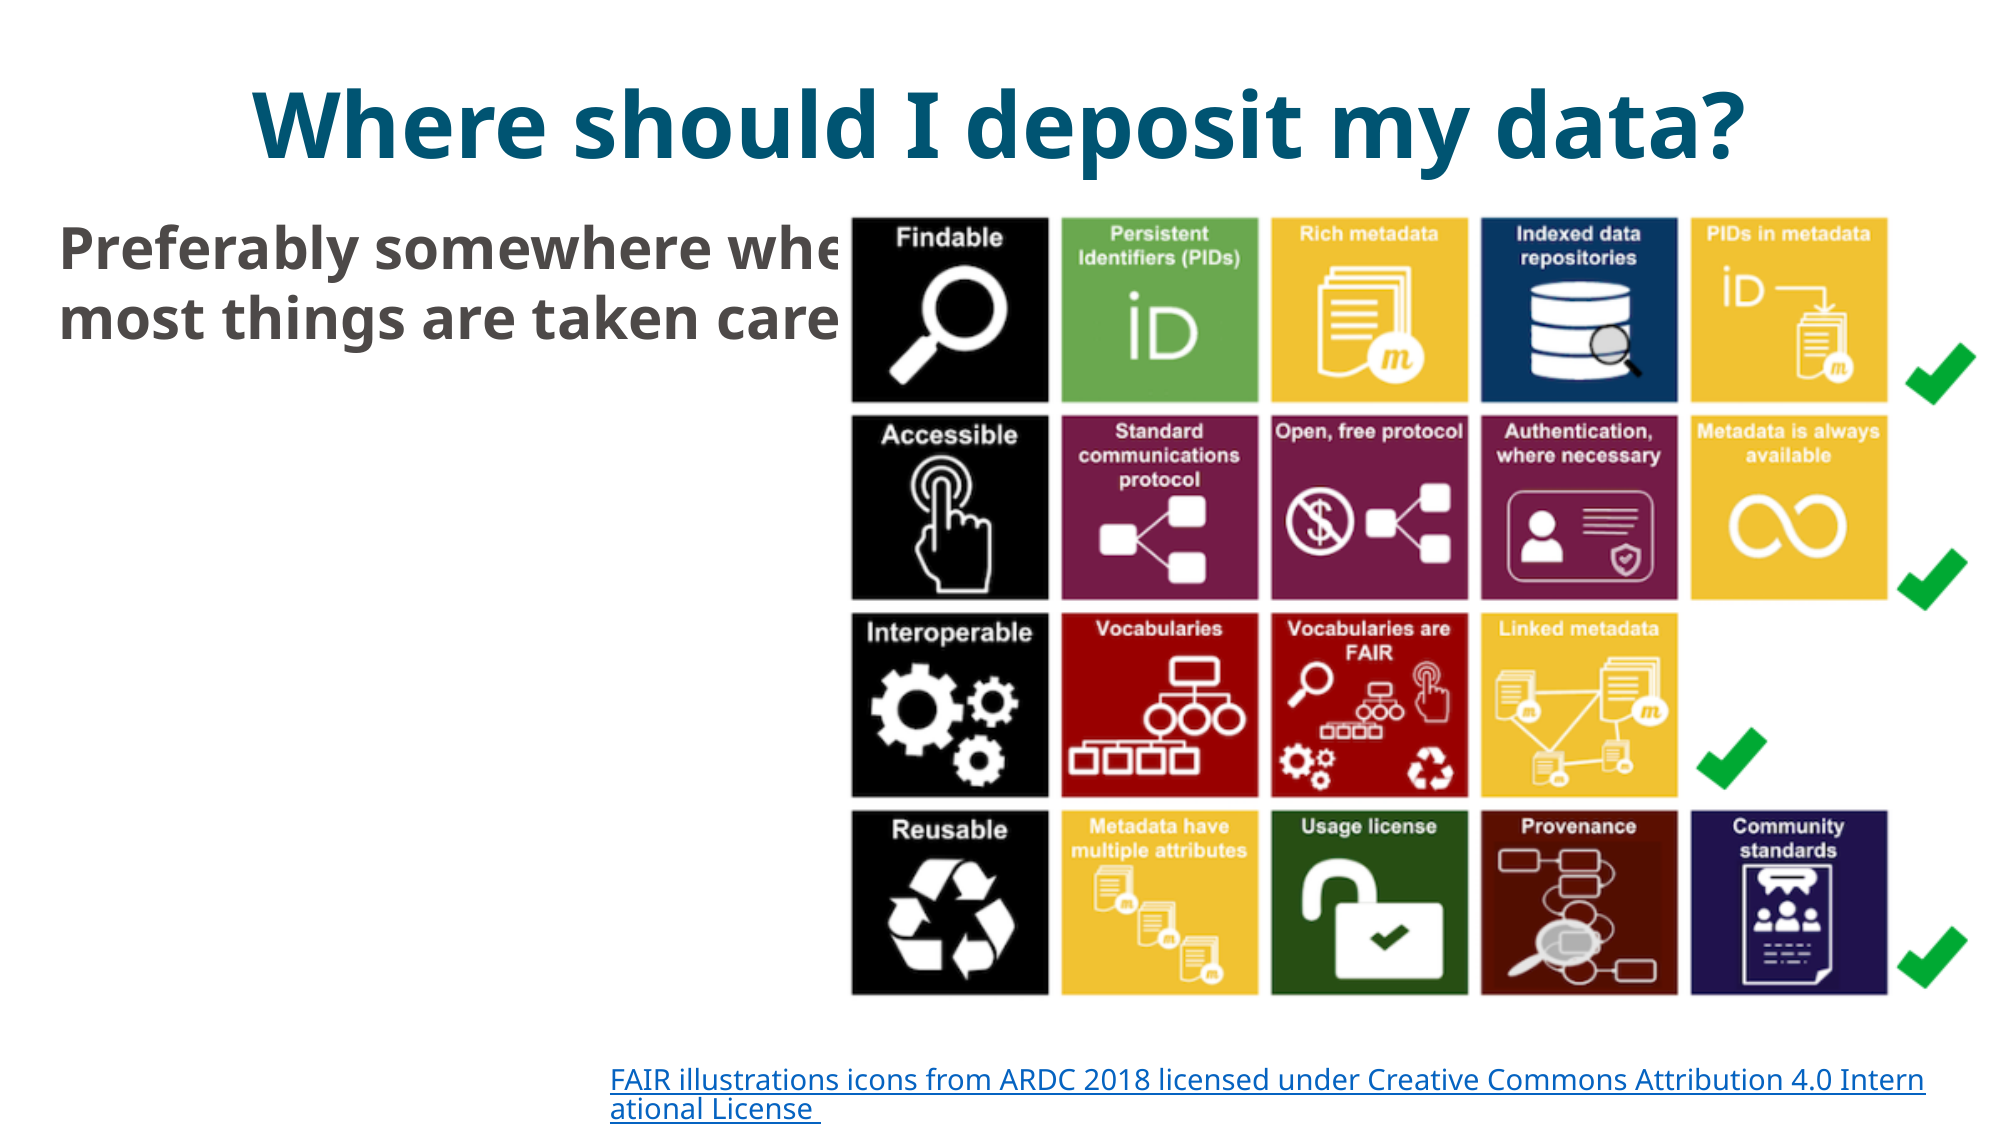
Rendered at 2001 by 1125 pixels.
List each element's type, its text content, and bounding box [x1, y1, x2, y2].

text_box FAIR illustrations icons from ARDC 2018 licensed under Creative Commons Attribution 4.0 International License [595, 1054, 1957, 1109]
list Preferably somewhere where most things are taken care of? [43, 203, 838, 1014]
picture [838, 203, 1983, 1014]
title Where should I deposit my data? [137, 20, 1863, 203]
